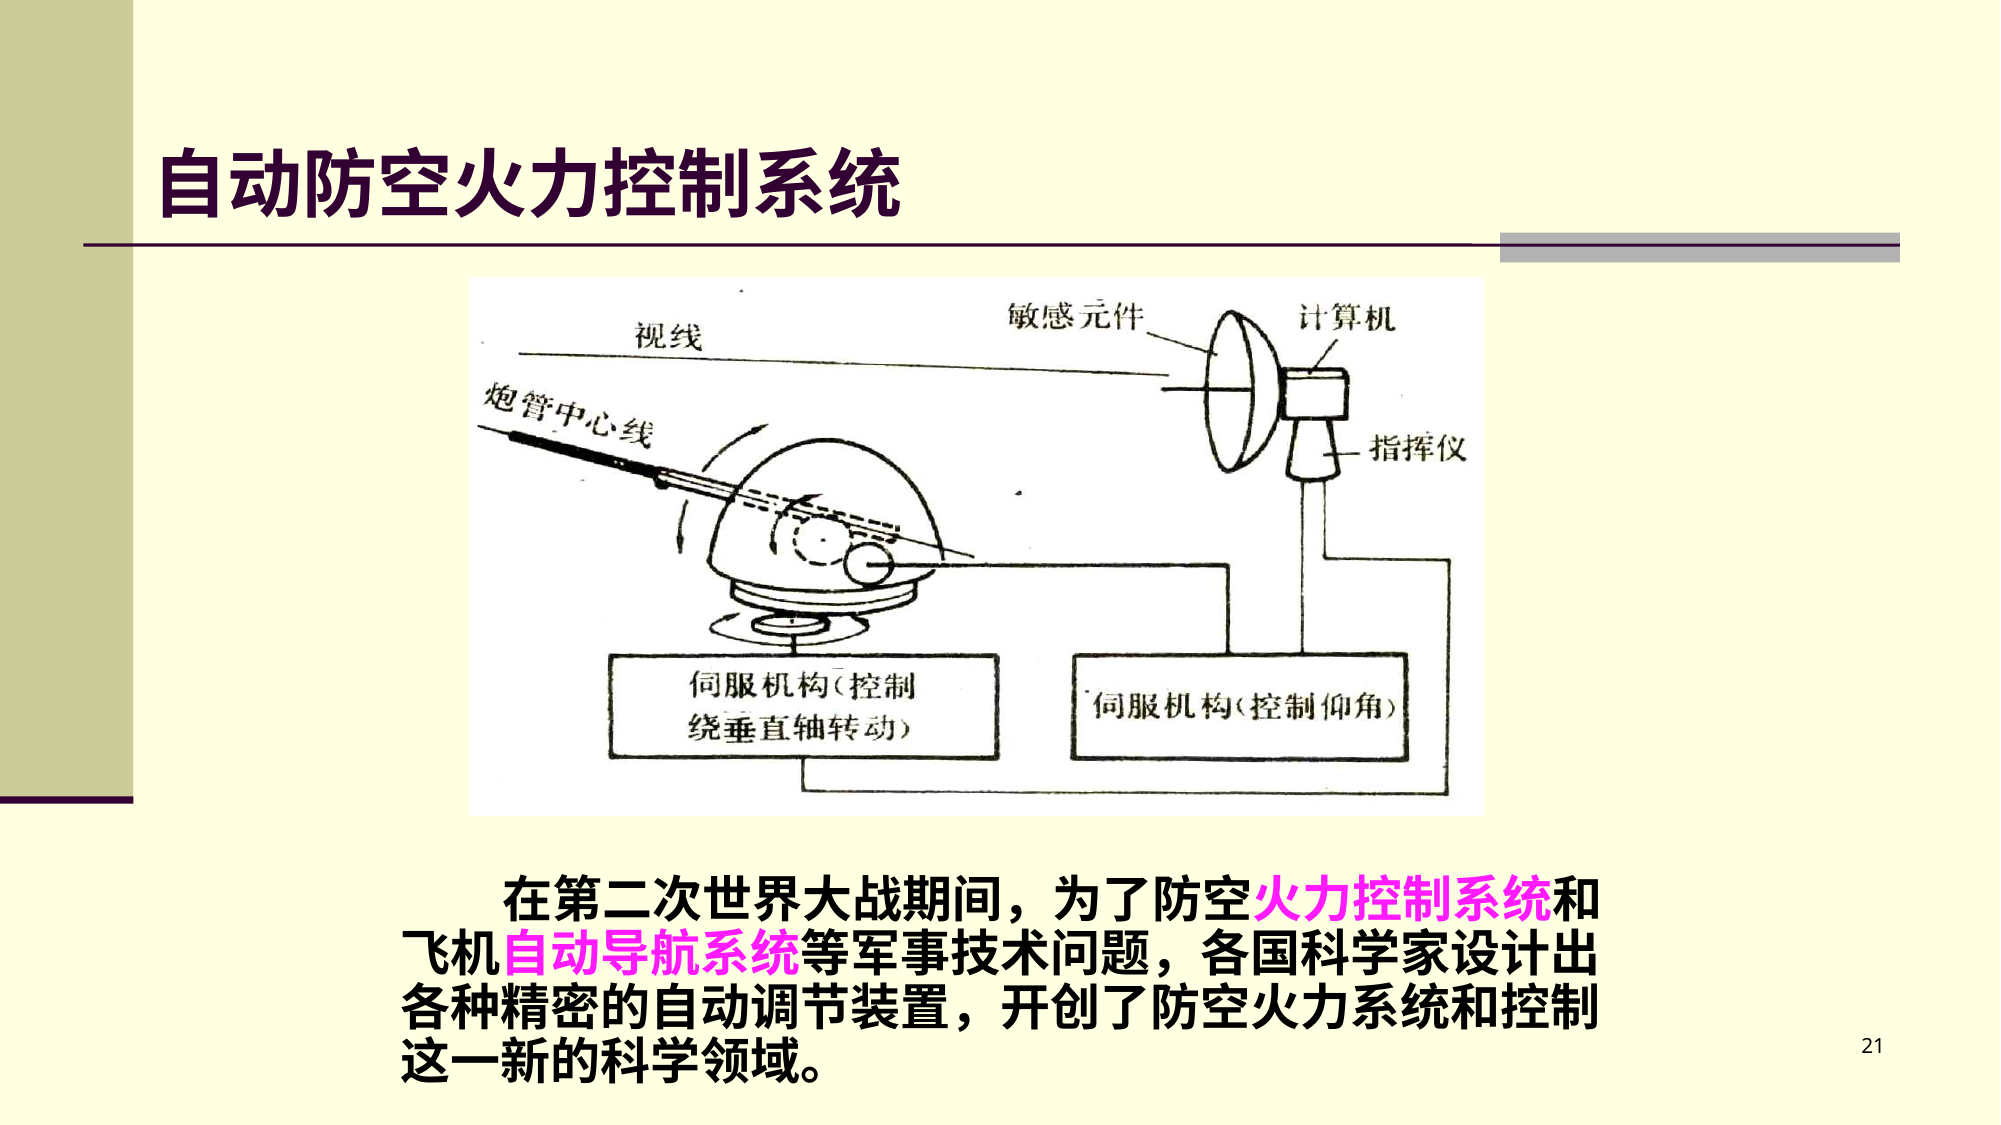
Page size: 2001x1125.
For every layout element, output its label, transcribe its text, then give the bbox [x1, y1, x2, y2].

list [469, 277, 1484, 816]
slide_number 21 [1483, 1025, 1900, 1100]
text_box 在第二次世界大战期间，为了防空火力控制系统和飞机自动导航系统等军事技术问题，各国科学家设计出各种精密的自动调节装置，开创了防空火力系统和控制这一新的科学领域。 [385, 866, 1649, 1098]
title 自动防空火力控制系统 [137, 131, 1413, 232]
